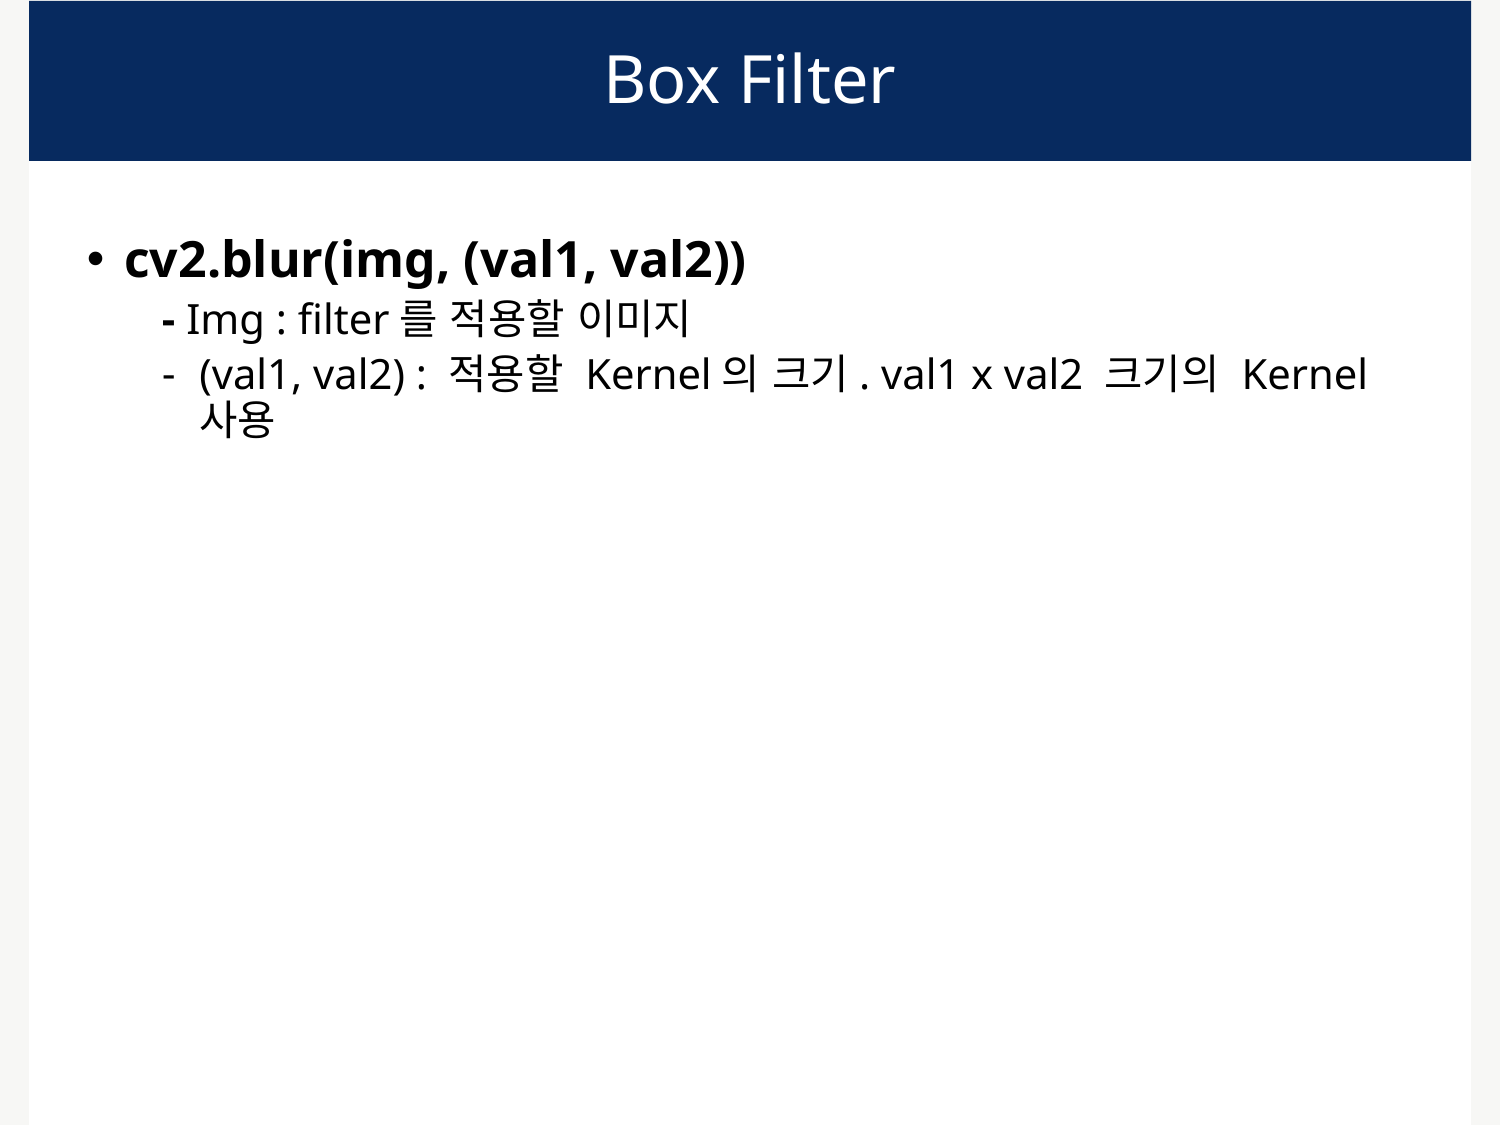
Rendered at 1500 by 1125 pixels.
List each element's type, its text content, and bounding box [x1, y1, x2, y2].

list cv2.blur(img, (val1, val2)) - Img : filter를 적용할 이미지 (val1, val2) : 적용할 Kernel의 크기. val1 x val2 크기의 Kernel 사용 [71, 226, 1430, 1016]
title Box Filter [70, 31, 1430, 132]
